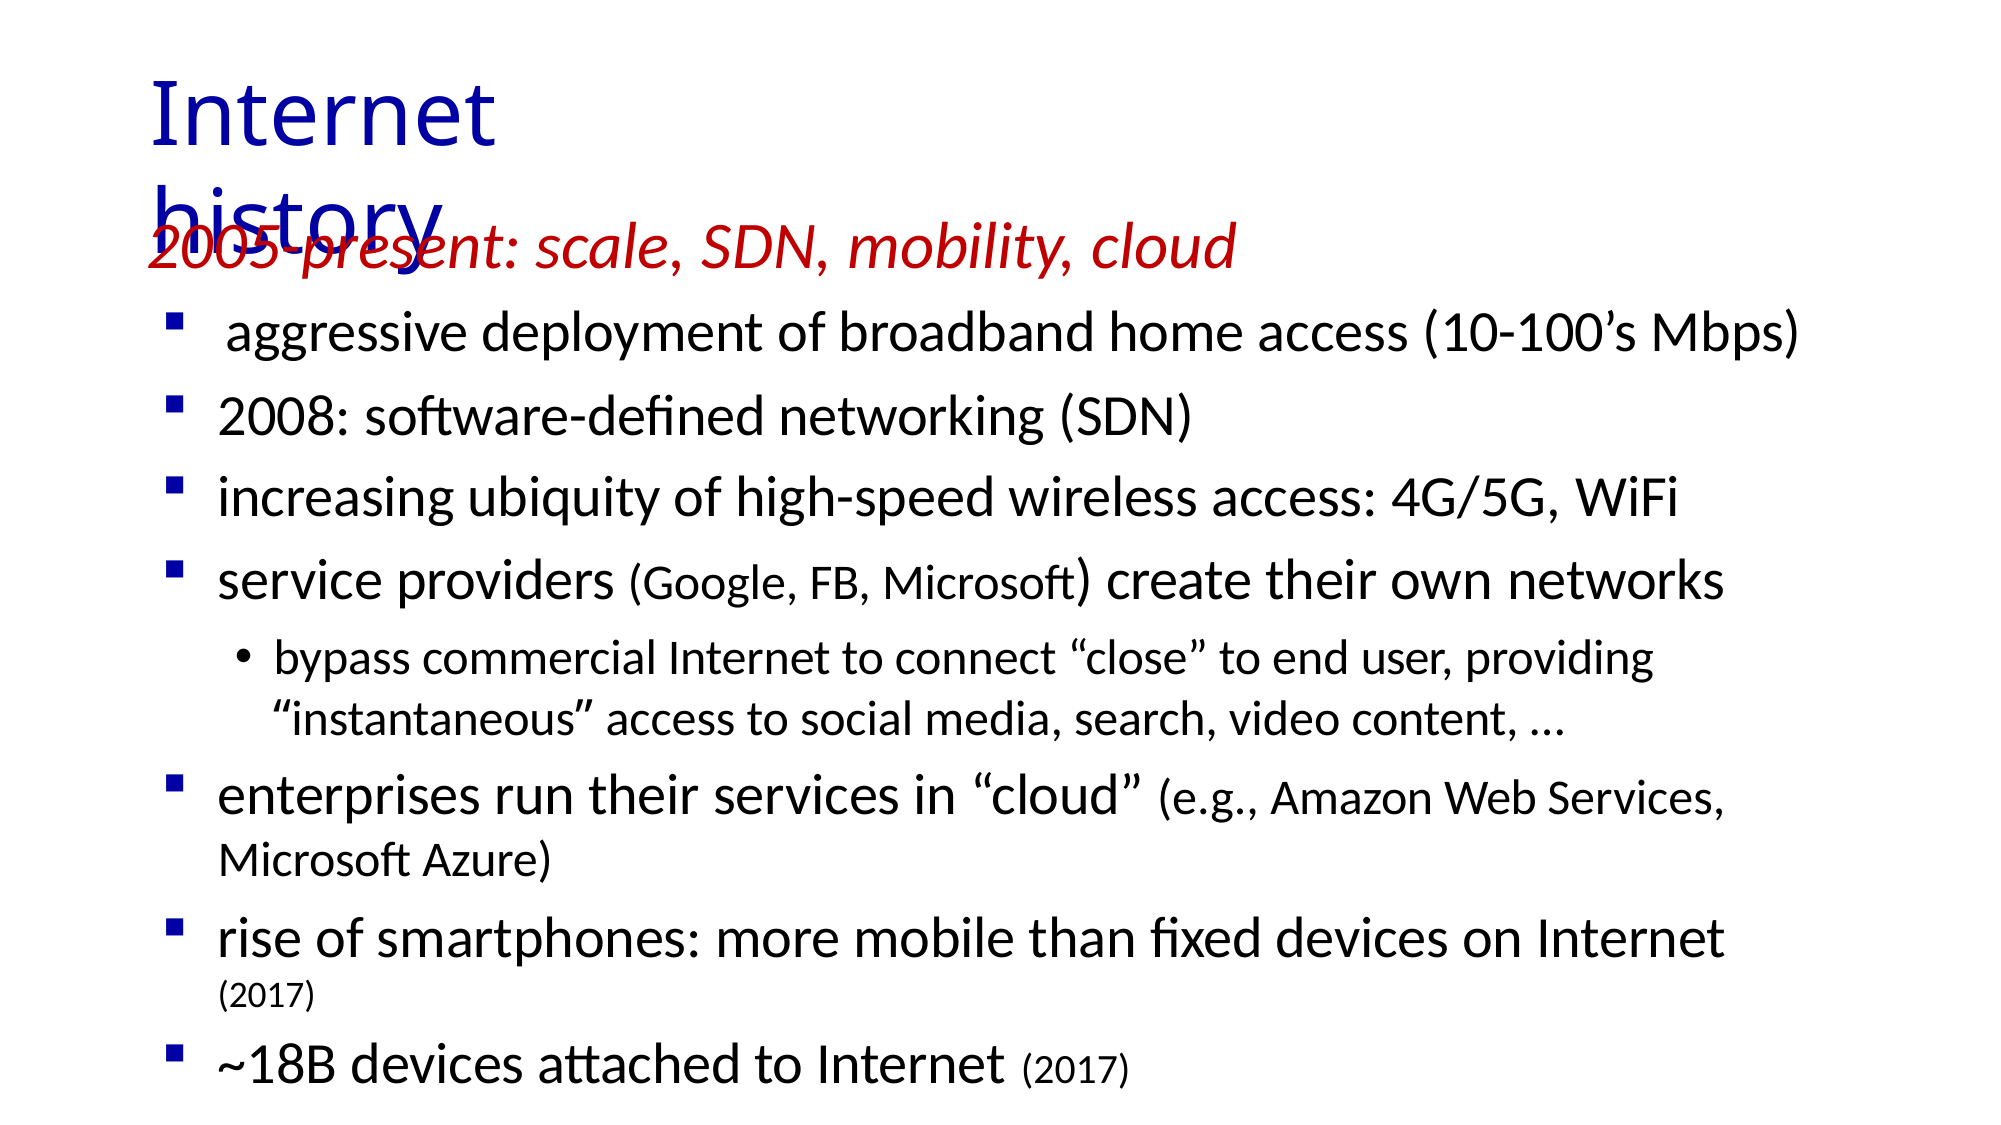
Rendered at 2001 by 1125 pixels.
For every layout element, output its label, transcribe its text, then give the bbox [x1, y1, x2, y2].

text_box 2005-present: scale, SDN, mobility, cloud aggressive deployment of broadband home access (10-100’s Mbps) 2008: software-defined networking (SDN) increasing ubiquity of high-speed wireless access: 4G/5G, WiFi service providers (Google, FB, Microsoft) create their own networks bypass commercial Internet to connect “close” to end user, providing “instantaneous” access to social media, search, video content, … enterprises run their services in “cloud” (e.g., Amazon Web Services, Microsoft Azure) rise of smartphones: more mobile than fixed devices on Internet (2017) ~18B devices attached to Internet (2017) [144, 187, 1855, 1096]
title Internet history [148, 54, 724, 187]
